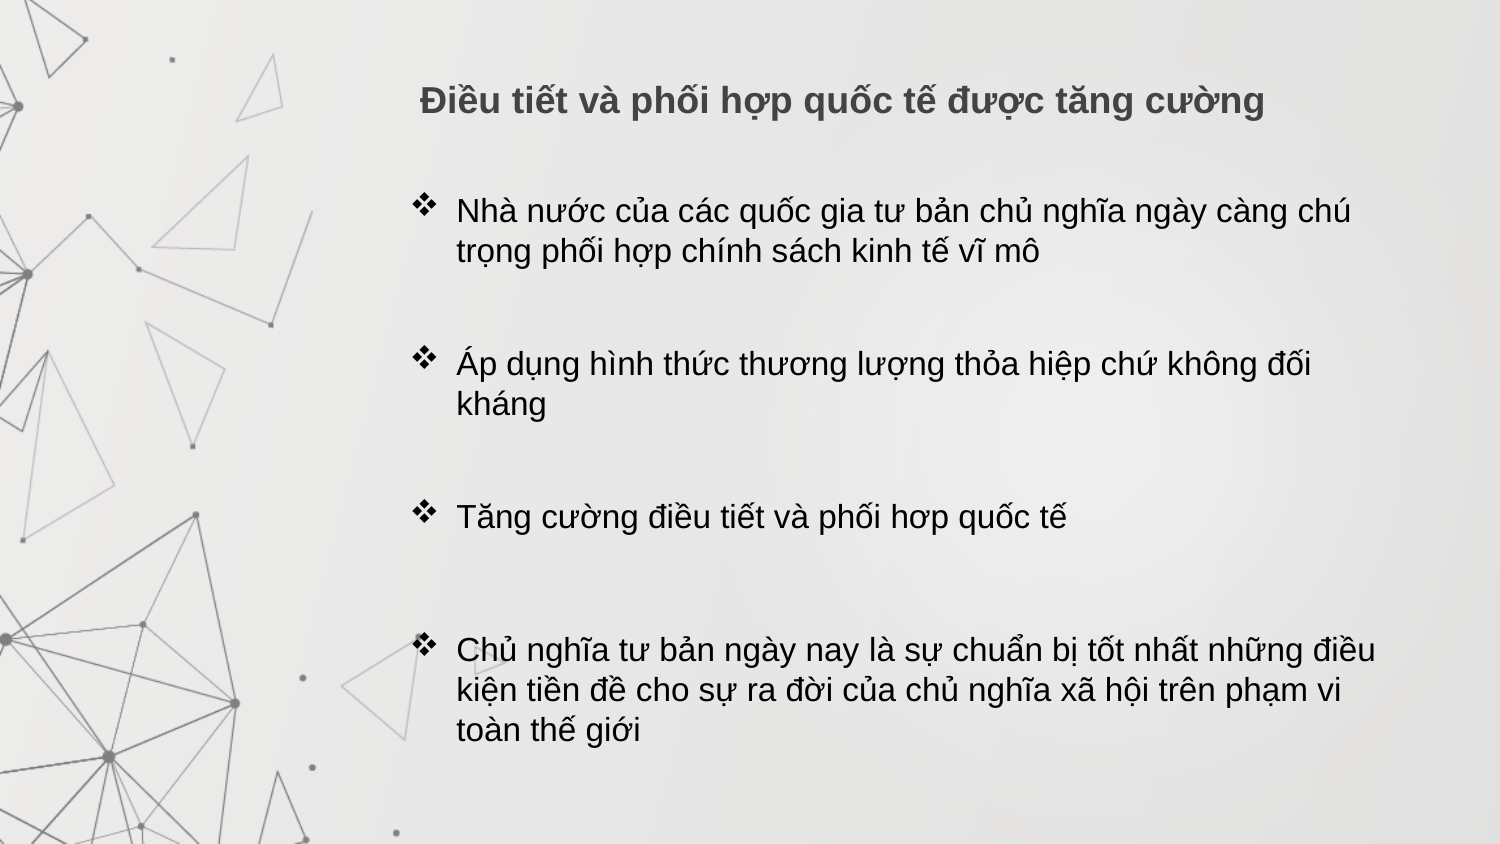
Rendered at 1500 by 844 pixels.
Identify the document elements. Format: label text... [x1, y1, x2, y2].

title Điều tiết và phối hợp quốc tế được tăng cường [247, 32, 1439, 181]
text_box Chủ nghĩa tư bản ngày nay là sự chuẩn bị tốt nhất những điều kiện tiền đề cho sự ra đời của chủ nghĩa xã hội trên phạm vi toàn thế giới [394, 621, 1417, 756]
text_box Tăng cường điều tiết và phối hơp quốc tế [394, 488, 1417, 543]
text_box Nhà nước của các quốc gia tư bản chủ nghĩa ngày càng chú trọng phối hợp chính sách kinh tế vĩ mô [394, 181, 1417, 277]
picture [0, 0, 1500, 844]
text_box Áp dụng hình thức thương lượng thỏa hiệp chứ không đối kháng [394, 334, 1417, 430]
